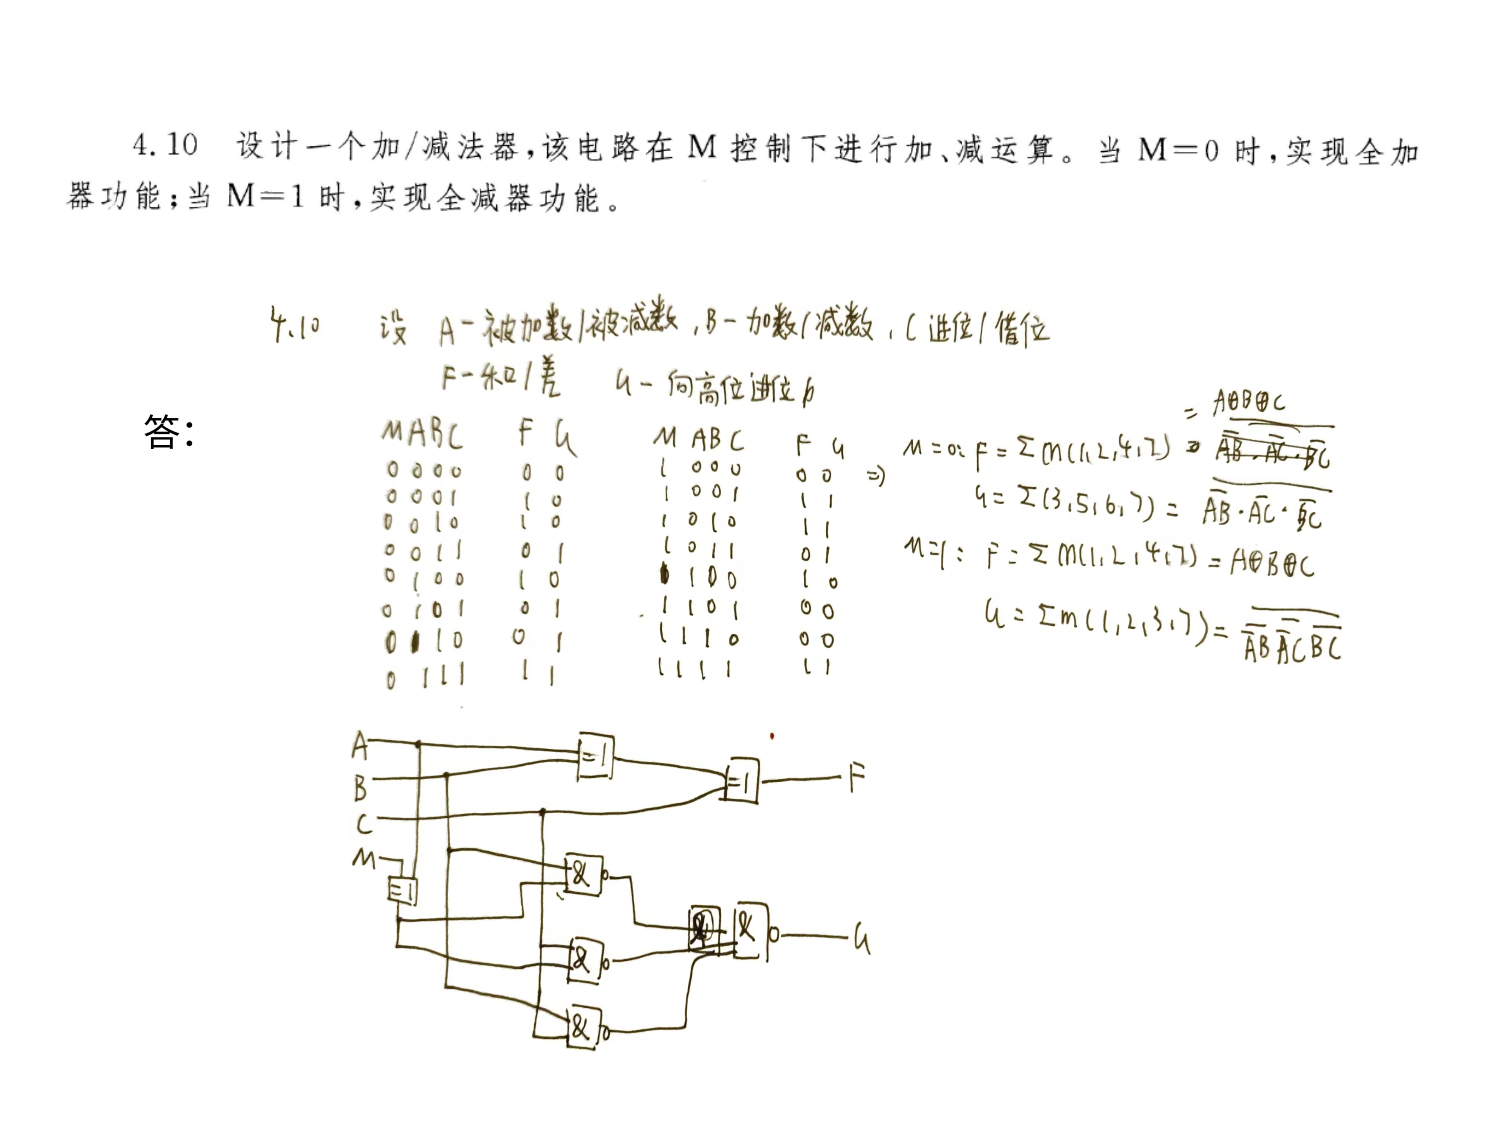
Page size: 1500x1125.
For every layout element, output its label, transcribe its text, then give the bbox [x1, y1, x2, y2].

picture [49, 74, 1442, 1125]
text_box 答： [128, 401, 392, 461]
